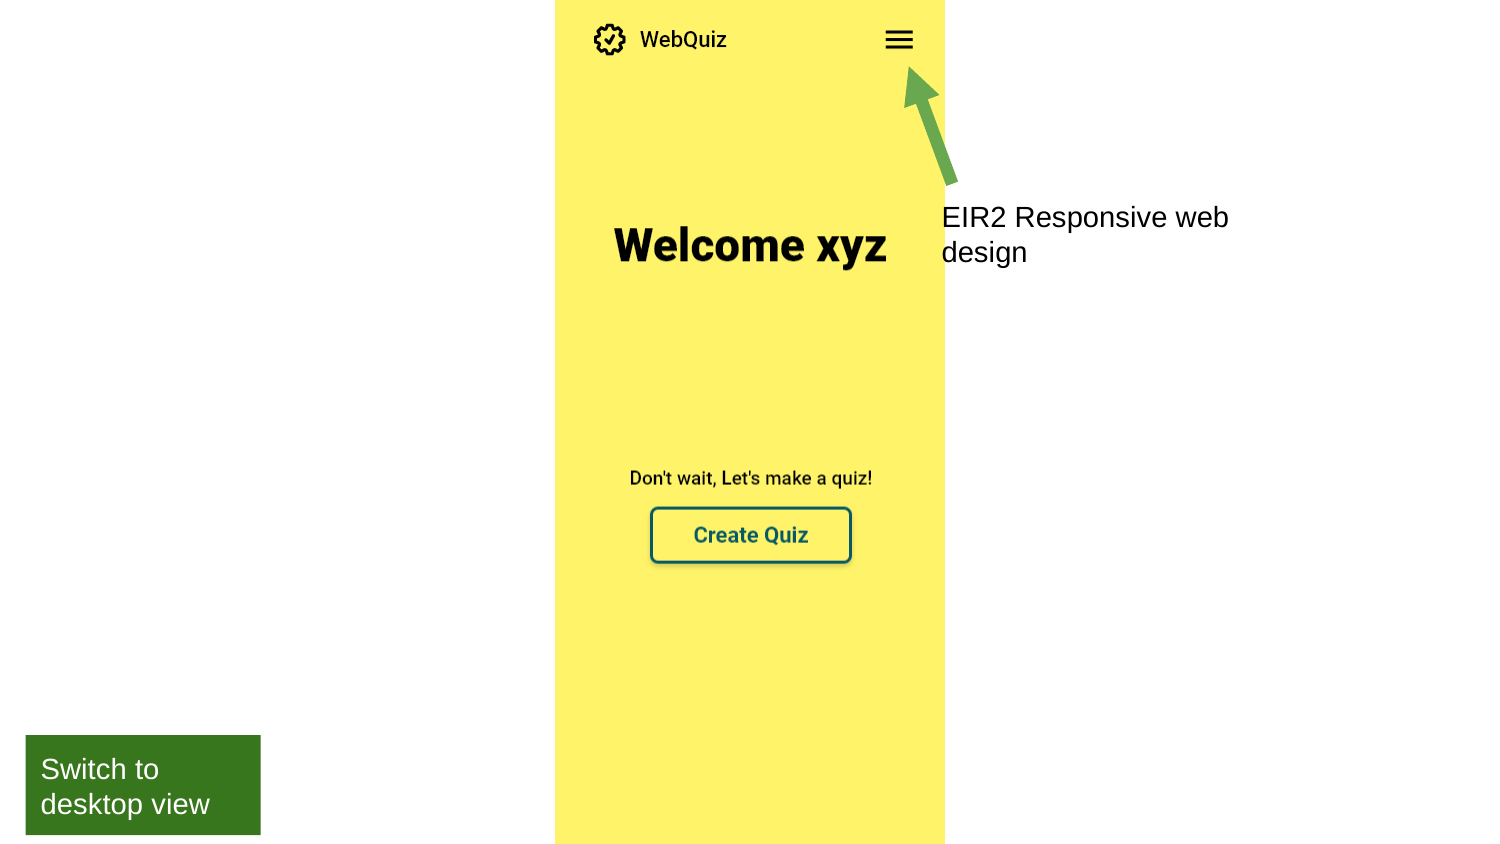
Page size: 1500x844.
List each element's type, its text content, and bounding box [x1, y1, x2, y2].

picture [554, 0, 946, 844]
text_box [908, 66, 953, 184]
text_box Switch to desktop view [25, 735, 261, 836]
text_box EIR2 Responsive web design [951, 183, 1337, 284]
